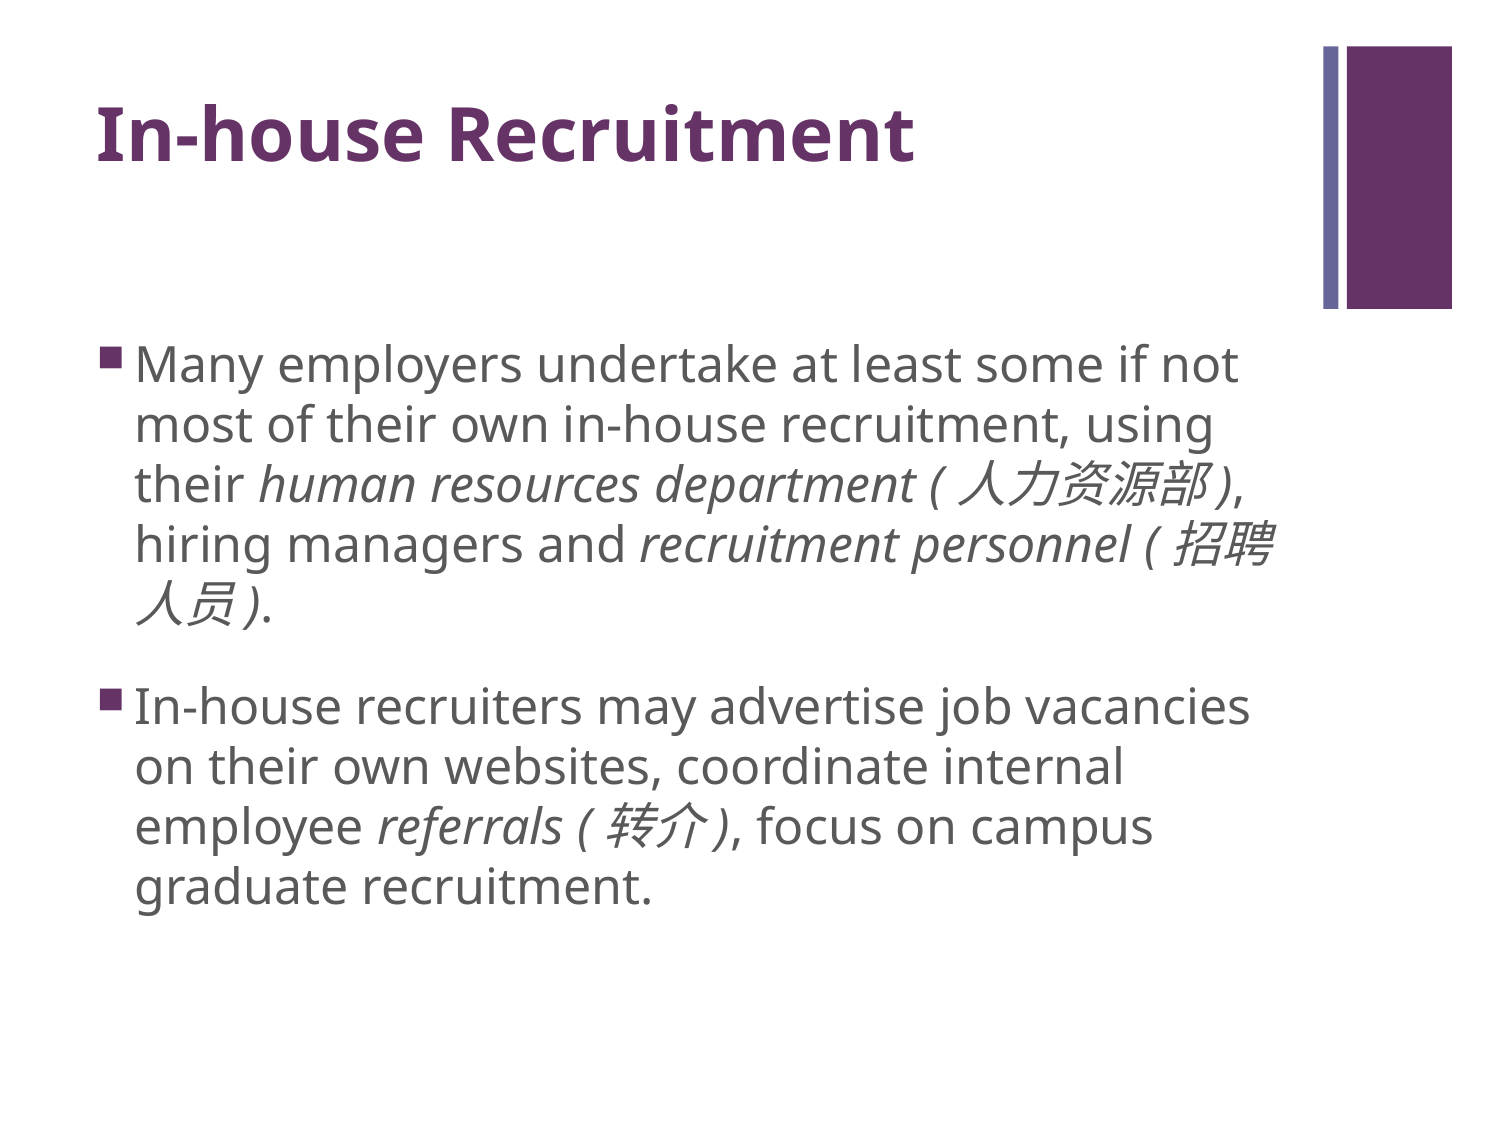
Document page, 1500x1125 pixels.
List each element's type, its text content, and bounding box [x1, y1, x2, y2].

title In-house Recruitment [81, 79, 1322, 263]
list Many employers undertake at least some if not most of their own in-house recruitment, using their human resources department (人力资源部), hiring managers and recruitment personnel (招聘人员). In-house recruiters may advertise job vacancies on their own websites, coordinate internal employee referrals (转介), focus on campus graduate recruitment. [81, 324, 1322, 1005]
